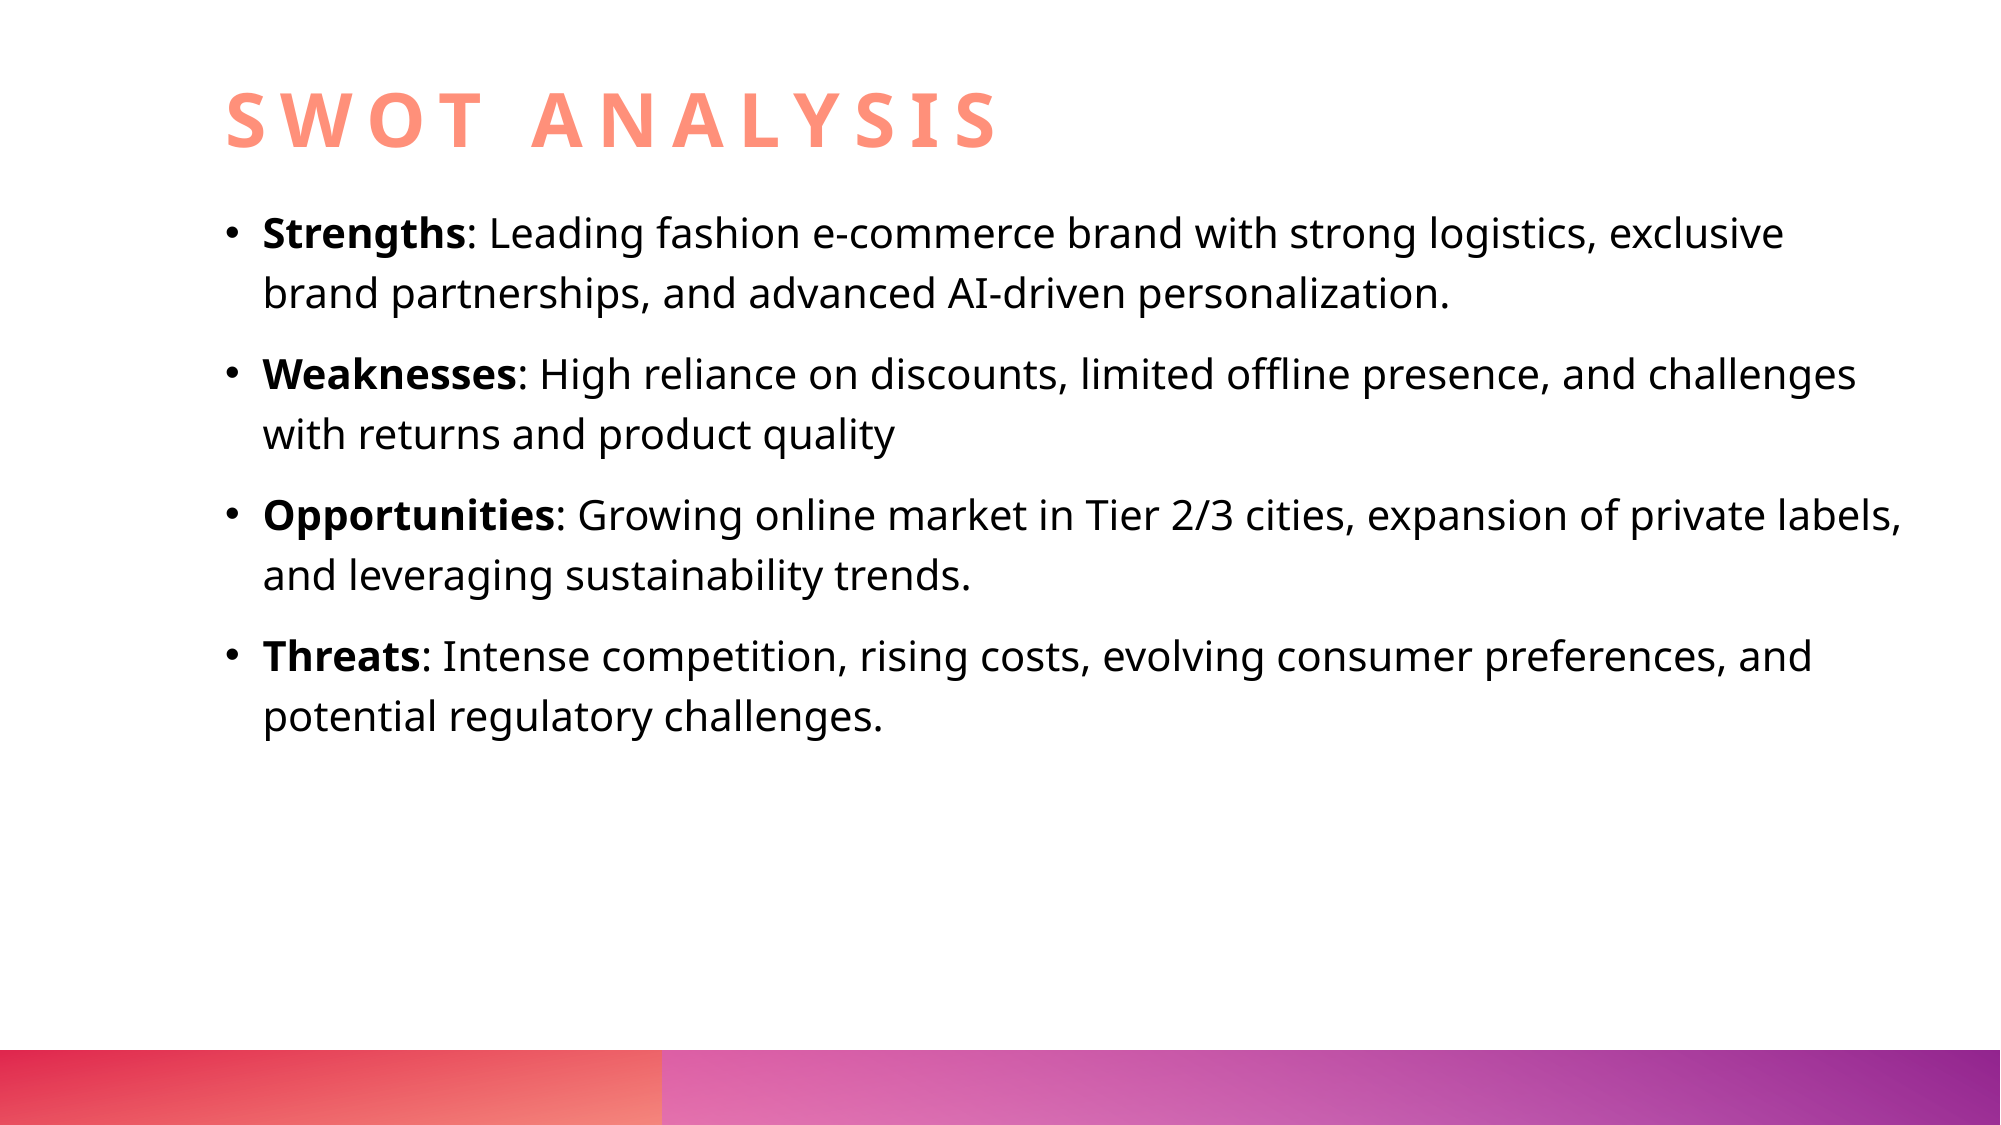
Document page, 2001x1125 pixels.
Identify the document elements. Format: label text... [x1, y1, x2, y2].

list Strengths: Leading fashion e-commerce brand with strong logistics, exclusive brand partnerships, and advanced AI-driven personalization. Weaknesses: High reliance on discounts, limited offline presence, and challenges with returns and product quality Opportunities: Growing online market in Tier 2/3 cities, expansion of private labels, and leveraging sustainability trends. Threats: Intense competition, rising costs, evolving consumer preferences, and potential regulatory challenges. [225, 196, 1905, 996]
title SWOT ANALYSIS [225, 42, 1905, 163]
